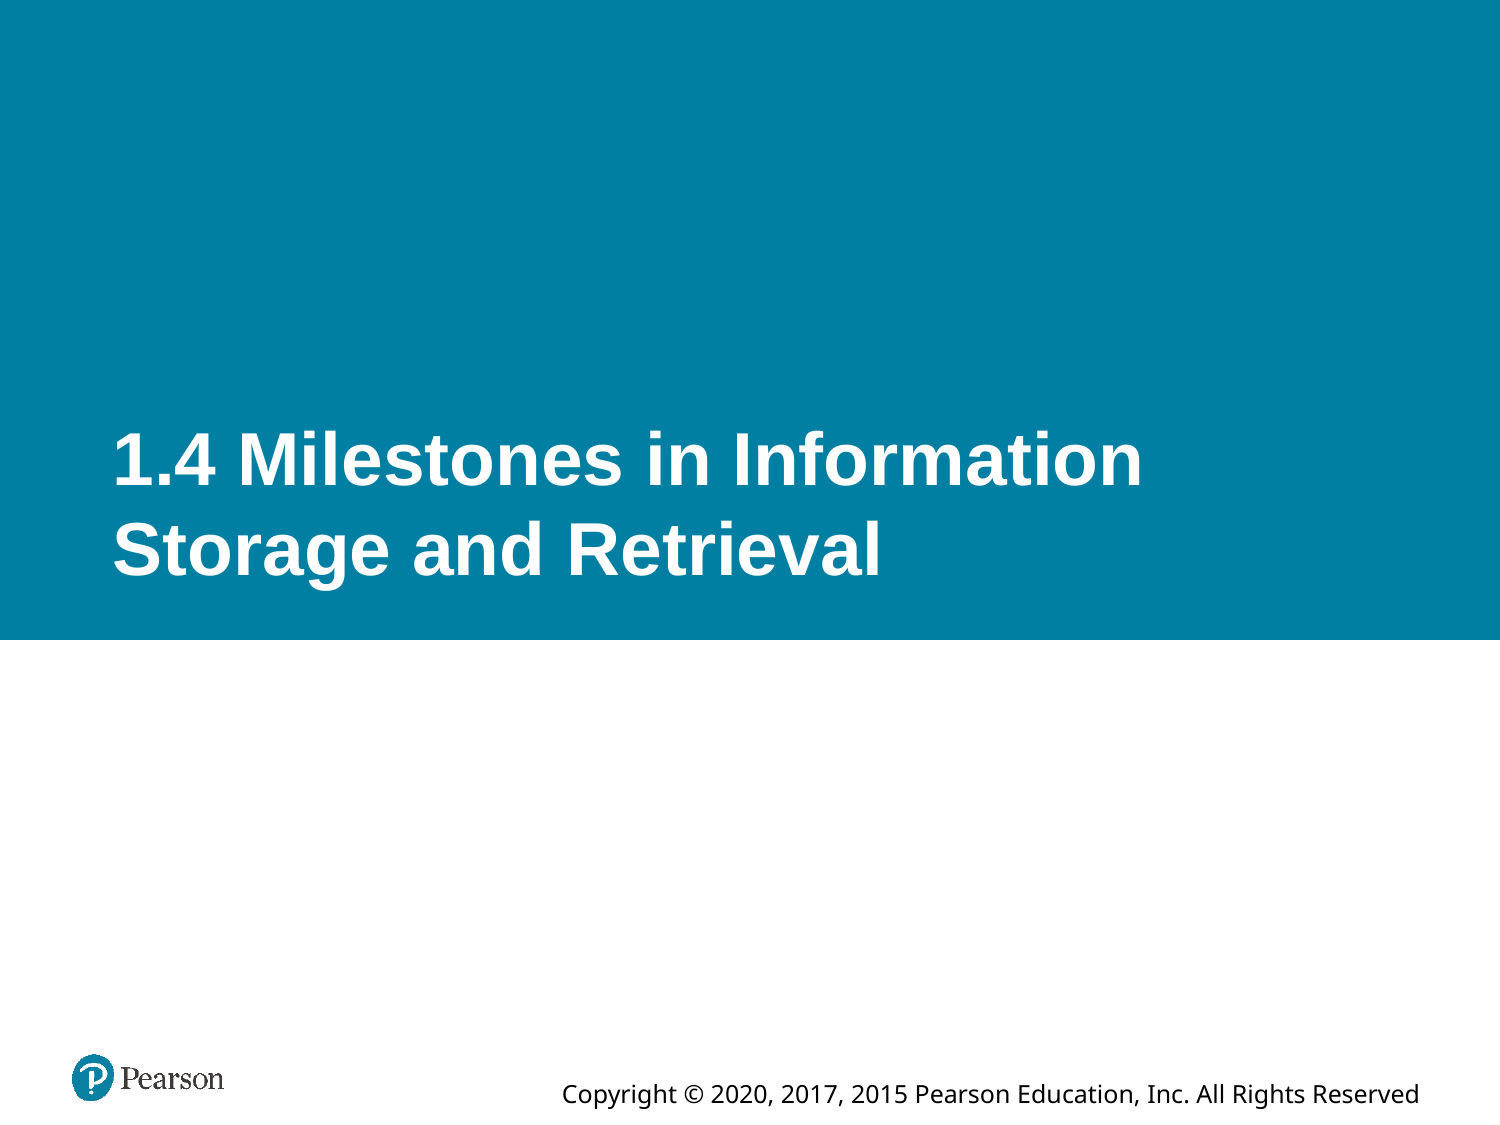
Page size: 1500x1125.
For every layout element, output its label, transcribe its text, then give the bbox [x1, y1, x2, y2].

picture [72, 1054, 88, 1070]
title 1.4 Milestones in Information Storage and Retrieval [112, 125, 1388, 591]
picture [100, 1054, 224, 1101]
picture [72, 1087, 82, 1101]
picture [81, 1064, 107, 1088]
